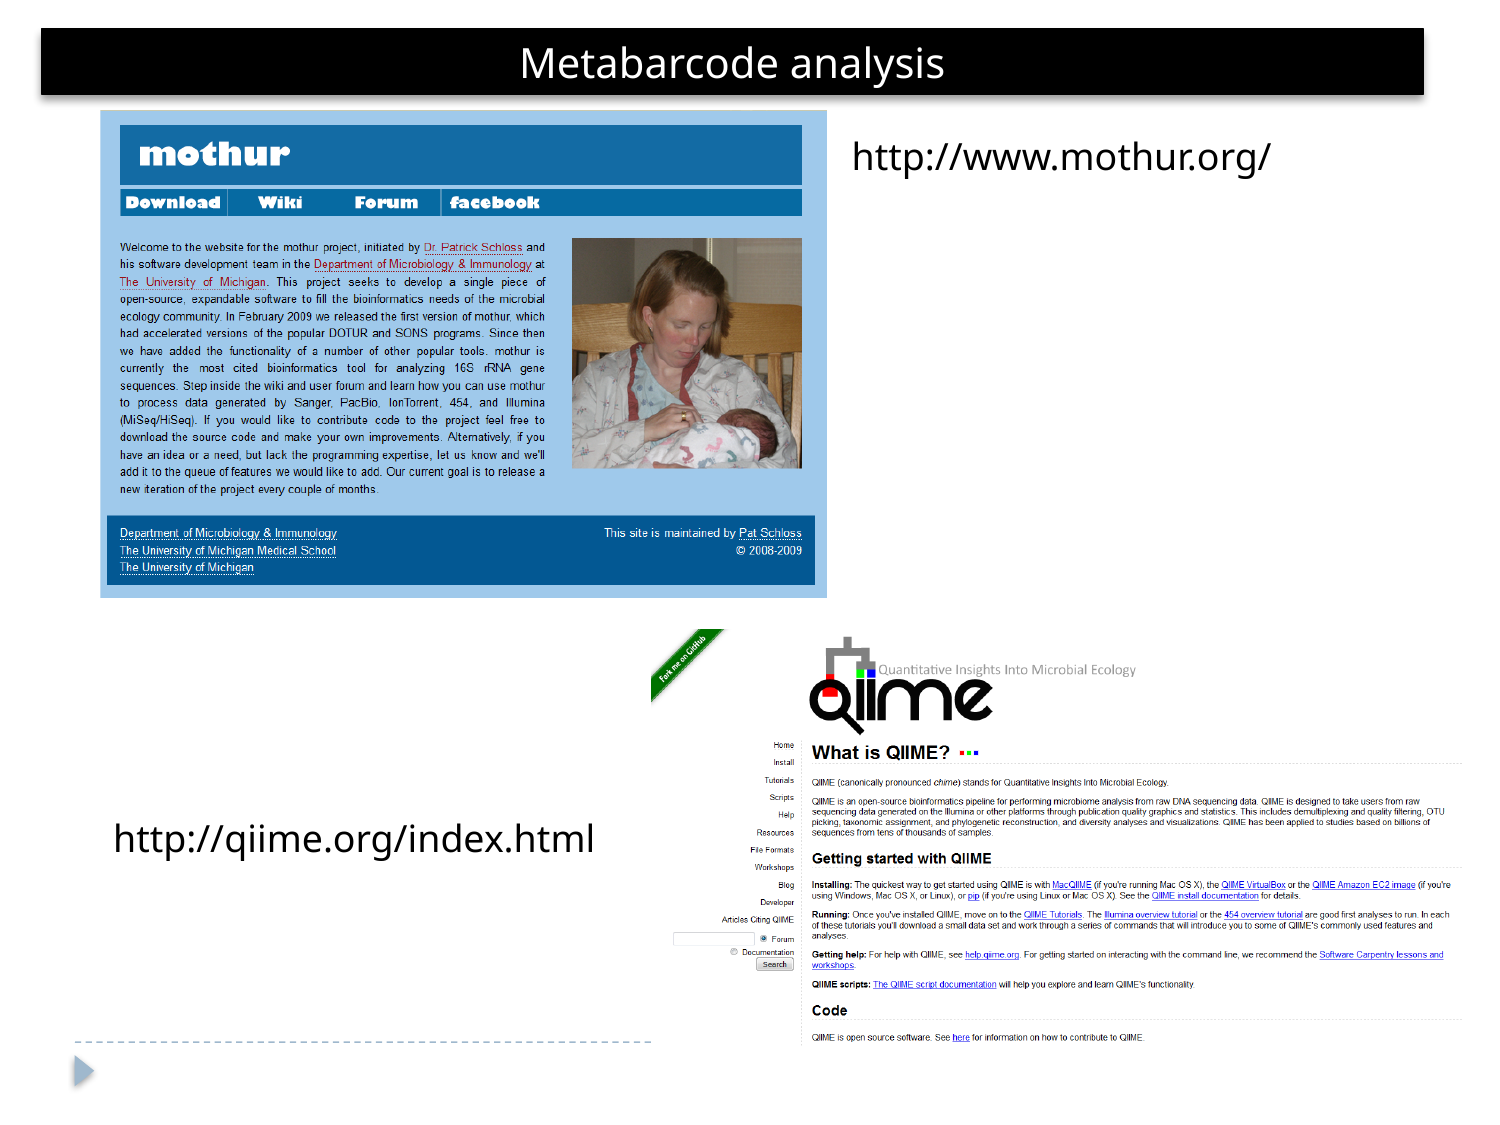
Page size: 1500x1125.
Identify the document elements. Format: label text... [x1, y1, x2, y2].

text_box http://www.mothur.org/ [836, 125, 1287, 186]
text_box Metabarcode analysis [41, 28, 1424, 95]
picture [650, 629, 1473, 1046]
picture [100, 110, 828, 599]
text_box http://qiime.org/index.html [98, 807, 611, 868]
